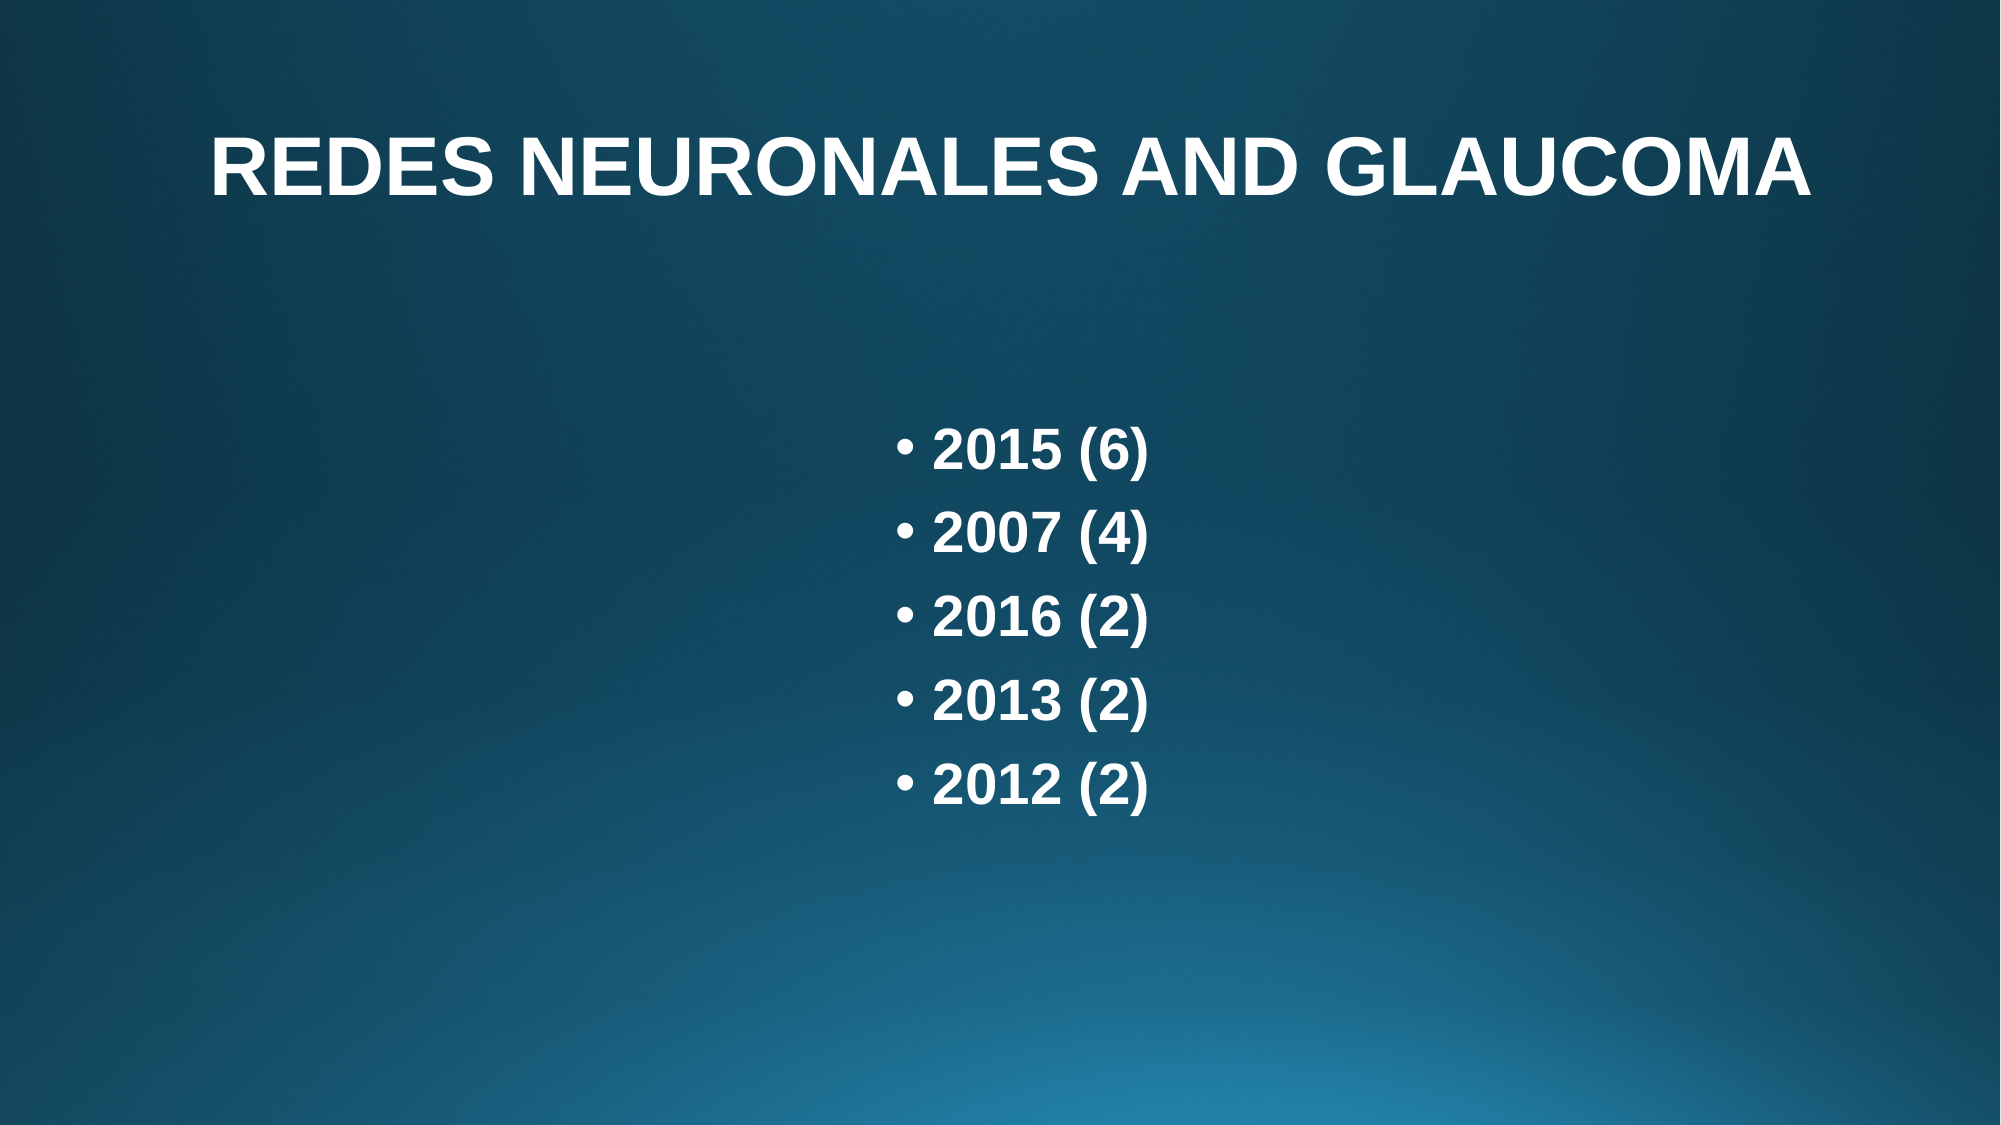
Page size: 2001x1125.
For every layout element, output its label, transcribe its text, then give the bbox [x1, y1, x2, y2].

title REDES NEURONALES AND GLAUCOMA [137, 59, 1863, 278]
picture [0, 0, 2001, 1125]
subtitle 2015 (6) 2007 (4) 2016 (2) 2013 (2) 2012 (2) [183, 299, 1863, 1014]
